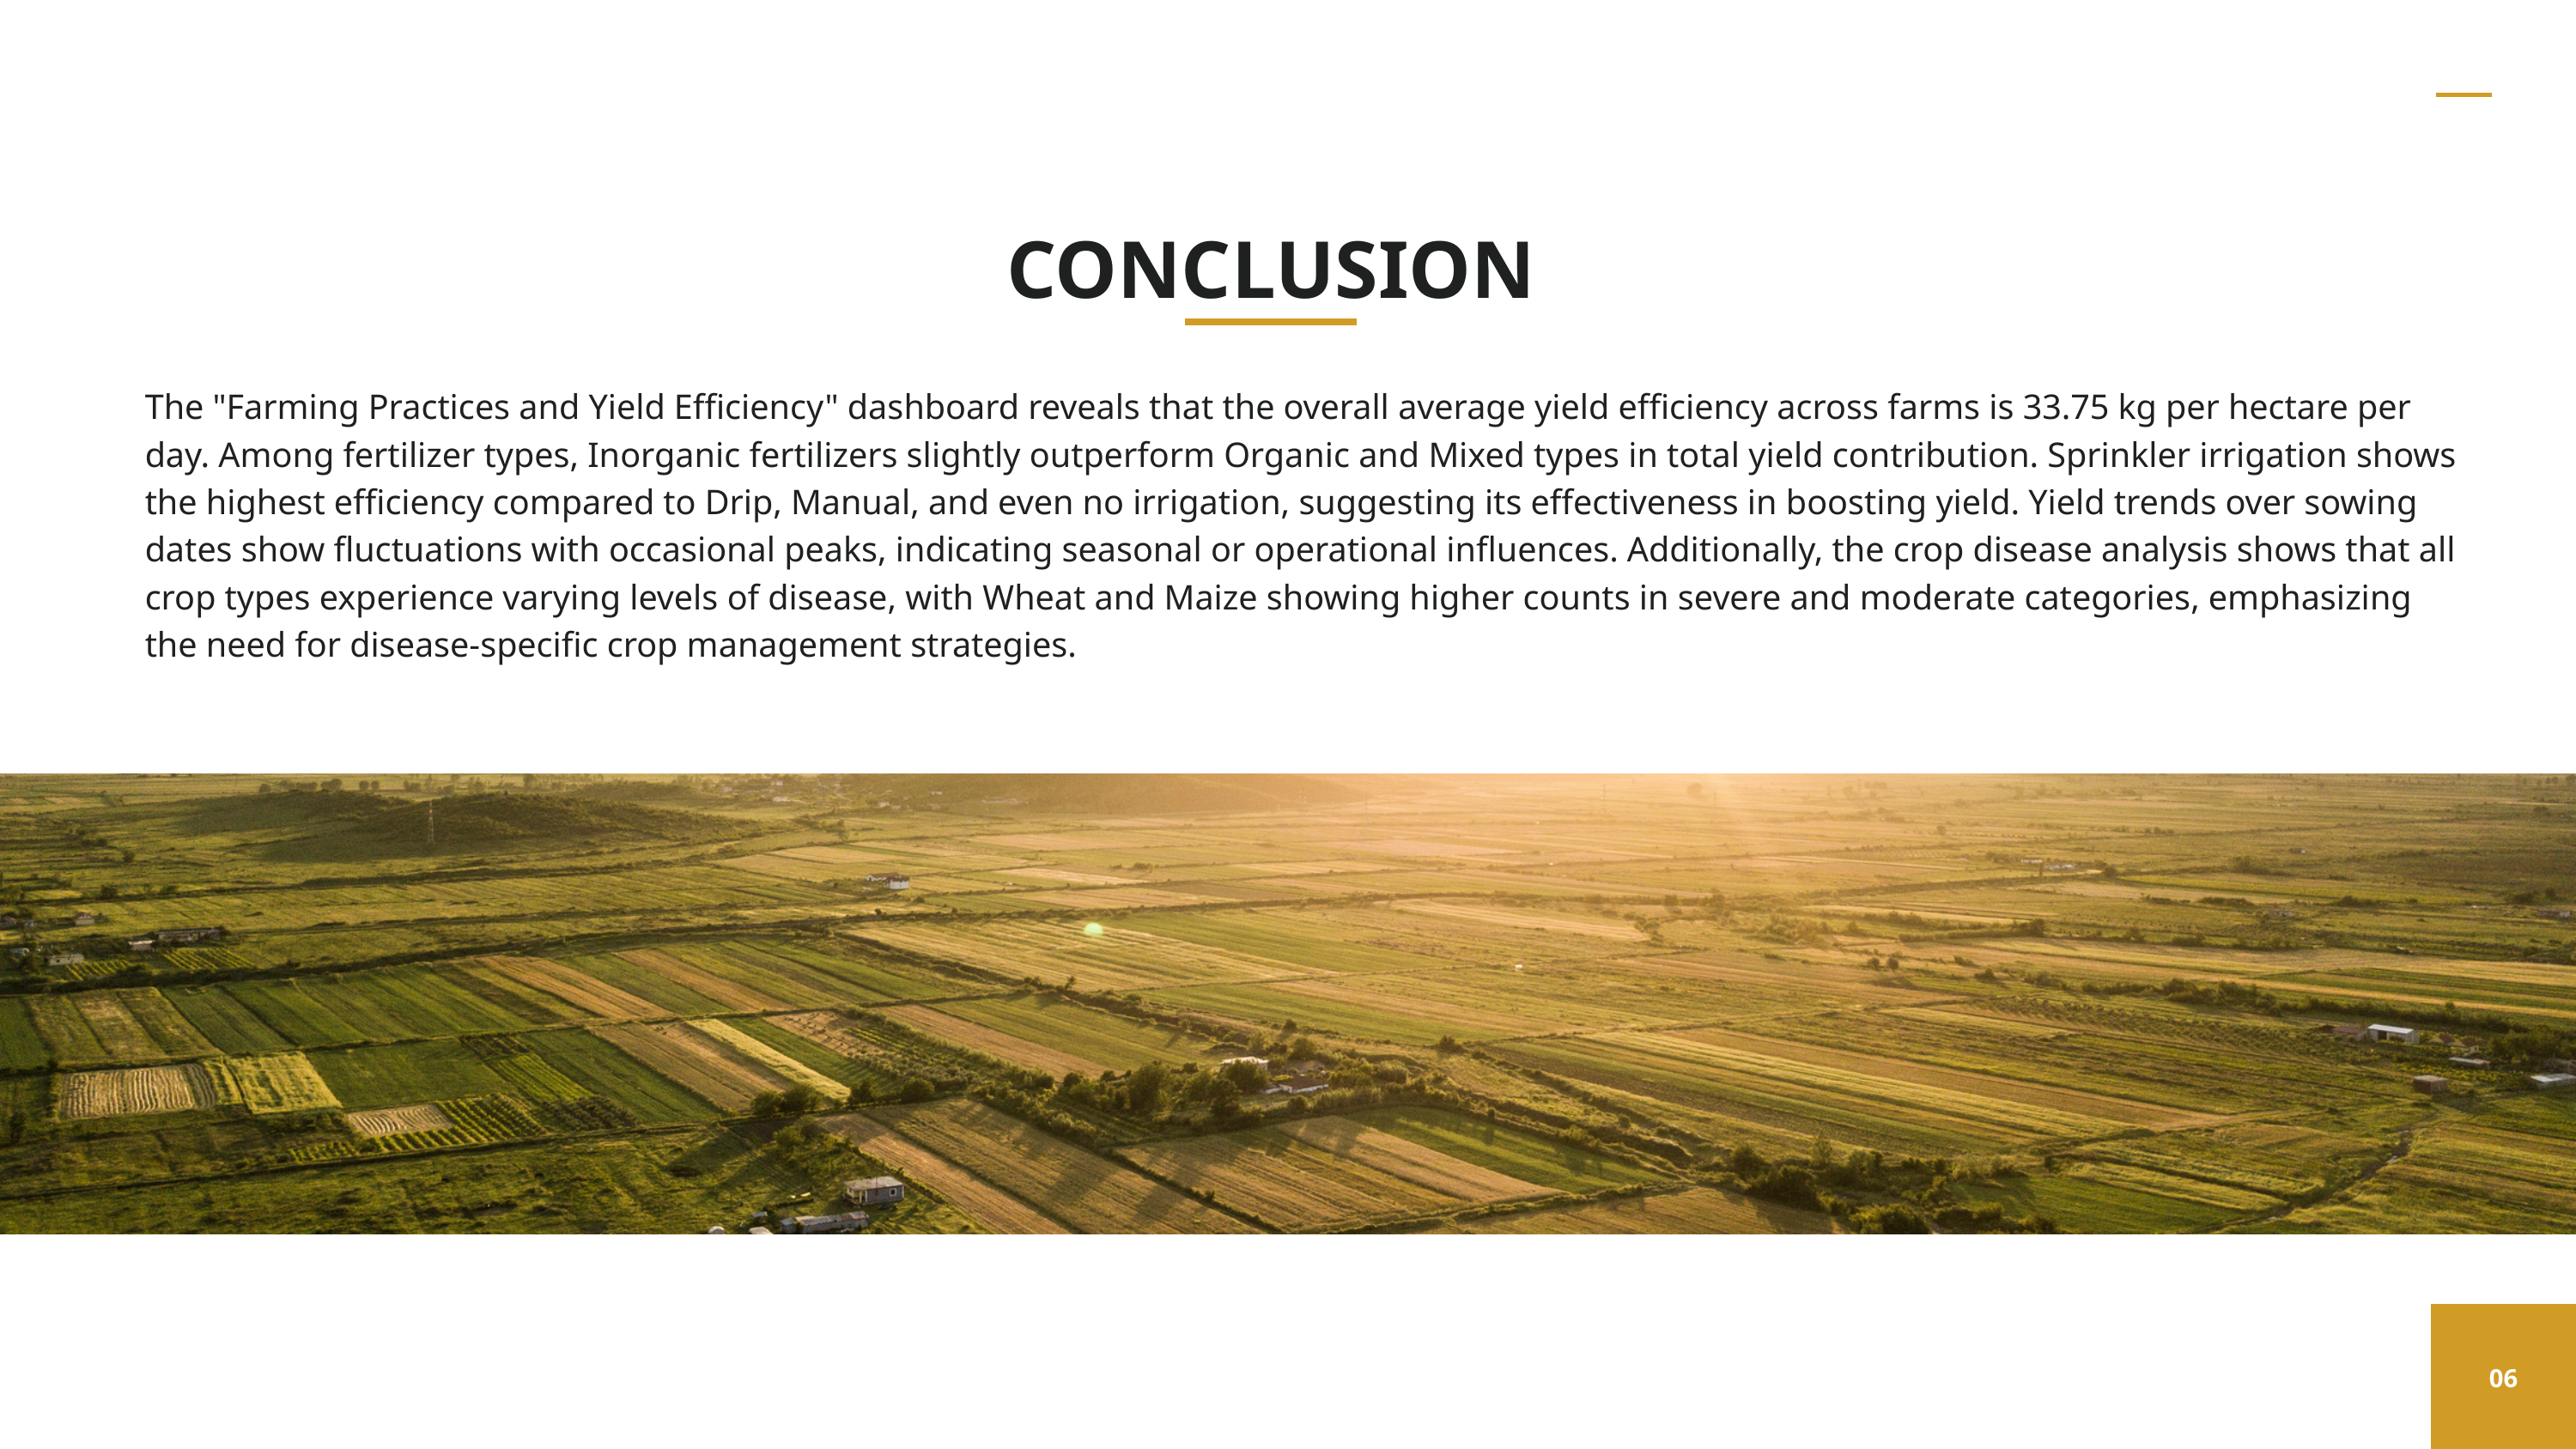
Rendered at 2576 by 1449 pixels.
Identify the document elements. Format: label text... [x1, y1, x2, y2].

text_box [2435, 92, 2493, 97]
text_box CONCLUSION [825, 213, 1716, 315]
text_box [2430, 1303, 2576, 1449]
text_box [0, 773, 2576, 1234]
text_box The "Farming Practices and Yield Efficiency" dashboard reveals that the overall average yield efficiency across farms is 33.75 kg per hectare per day. Among fertilizer types, Inorganic fertilizers slightly outperform Organic and Mixed types in total yield contribution. Sprinkler irrigation shows the highest efficiency compared to Drip, Manual, and even no irrigation, suggesting its effectiveness in boosting yield. Yield trends over sowing dates show fluctuations with occasional peaks, indicating seasonal or operational influences. Additionally, the crop disease analysis shows that all crop types experience varying levels of disease, with Wheat and Maize showing higher counts in severe and moderate categories, emphasizing the need for disease-specific crop management strategies. [144, 379, 2464, 755]
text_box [1185, 318, 1358, 326]
